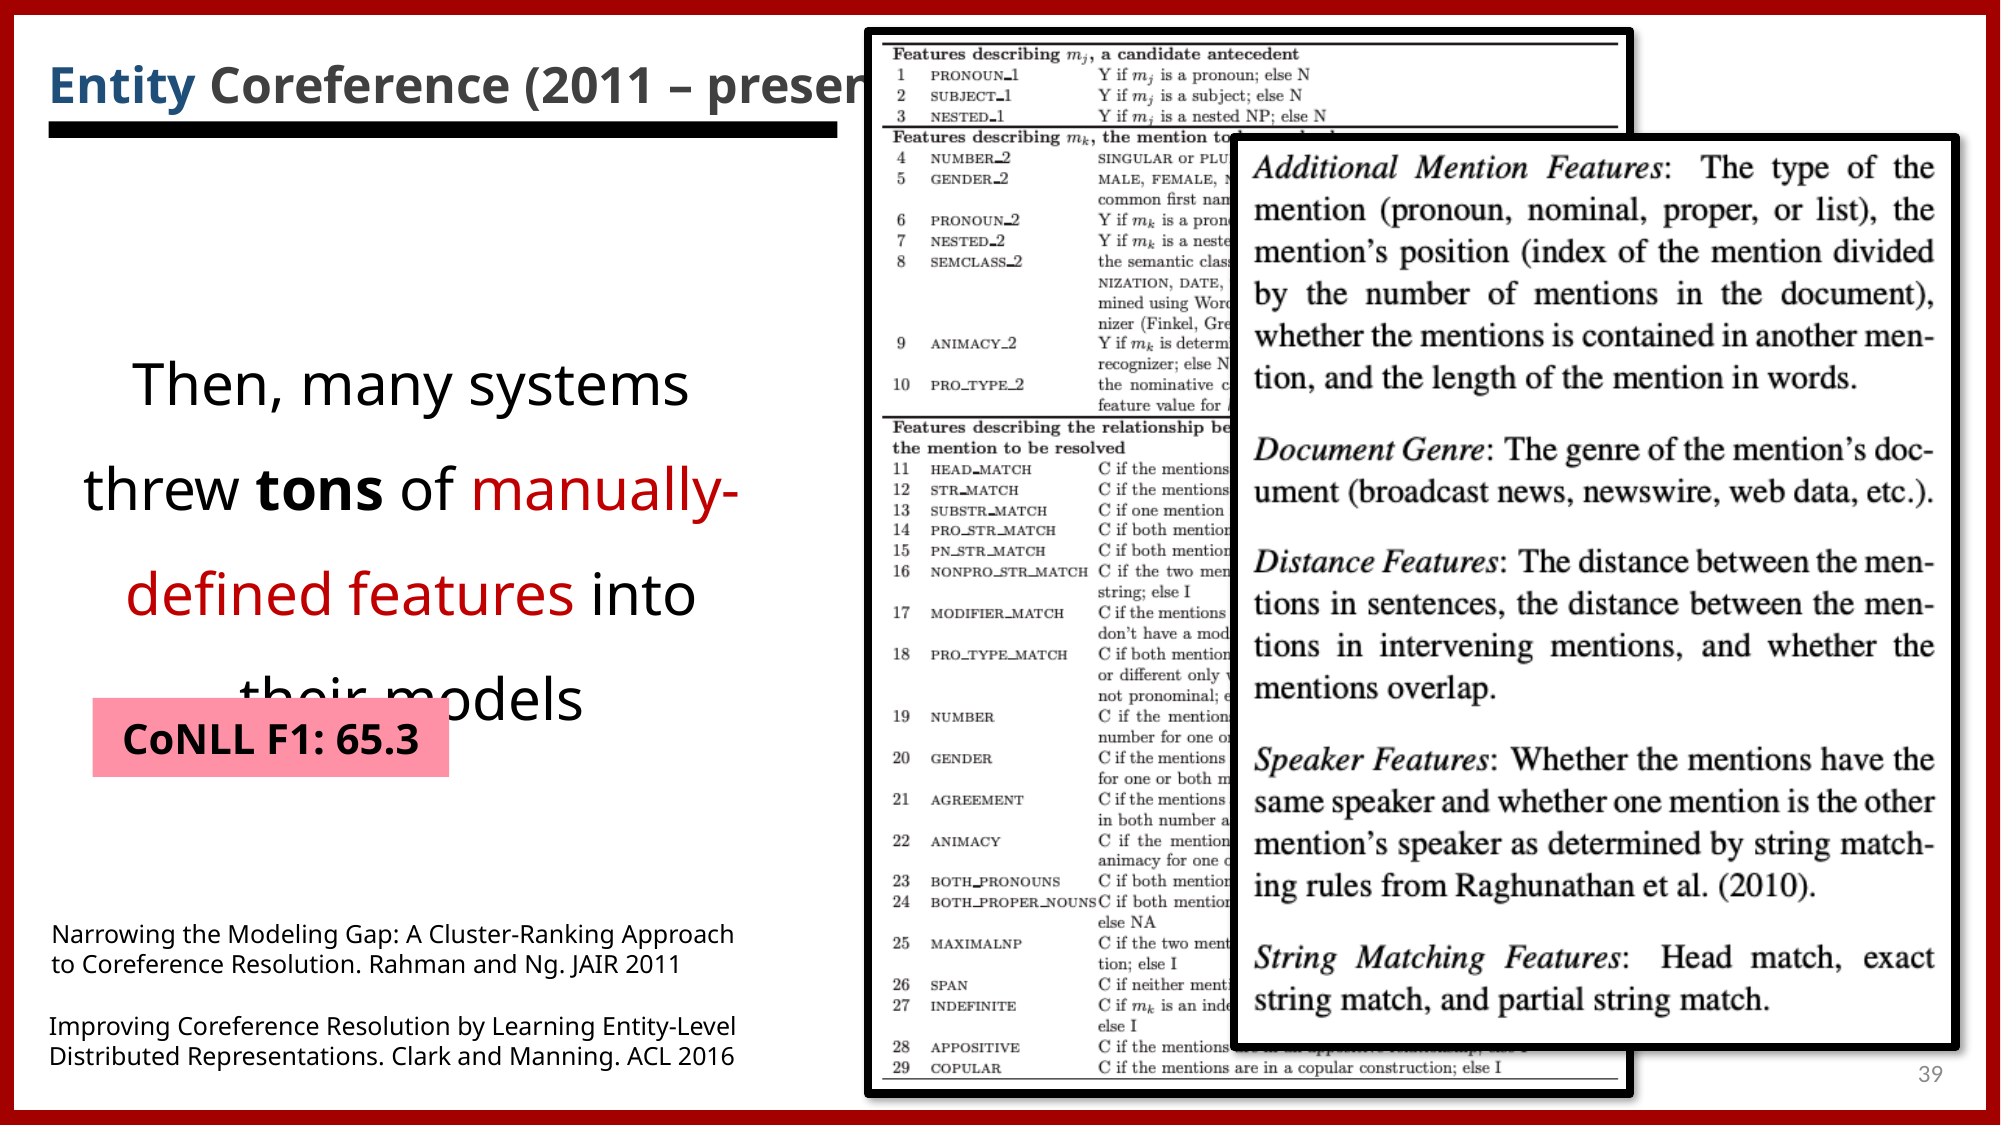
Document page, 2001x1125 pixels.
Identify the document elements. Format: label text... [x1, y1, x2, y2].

text_box [48, 120, 838, 139]
text_box Improving Coreference Resolution by Learning Entity-Level Distributed Representations. Clark and Manning. ACL 2016 [33, 1003, 838, 1079]
text_box CoNLL F1: 65.3 [92, 697, 450, 777]
picture [871, 35, 1952, 1090]
text_box Entity Coreference (2011 – present) [33, 46, 862, 122]
text_box Narrowing the Modeling Gap: A Cluster-Ranking Approach to Coreference Resolution. Rahman and Ng. JAIR 2011 [36, 911, 775, 986]
text_box Then, many systems threw tons of manually-defined features into their models [48, 304, 775, 653]
slide_number 39 [1640, 1061, 1959, 1103]
